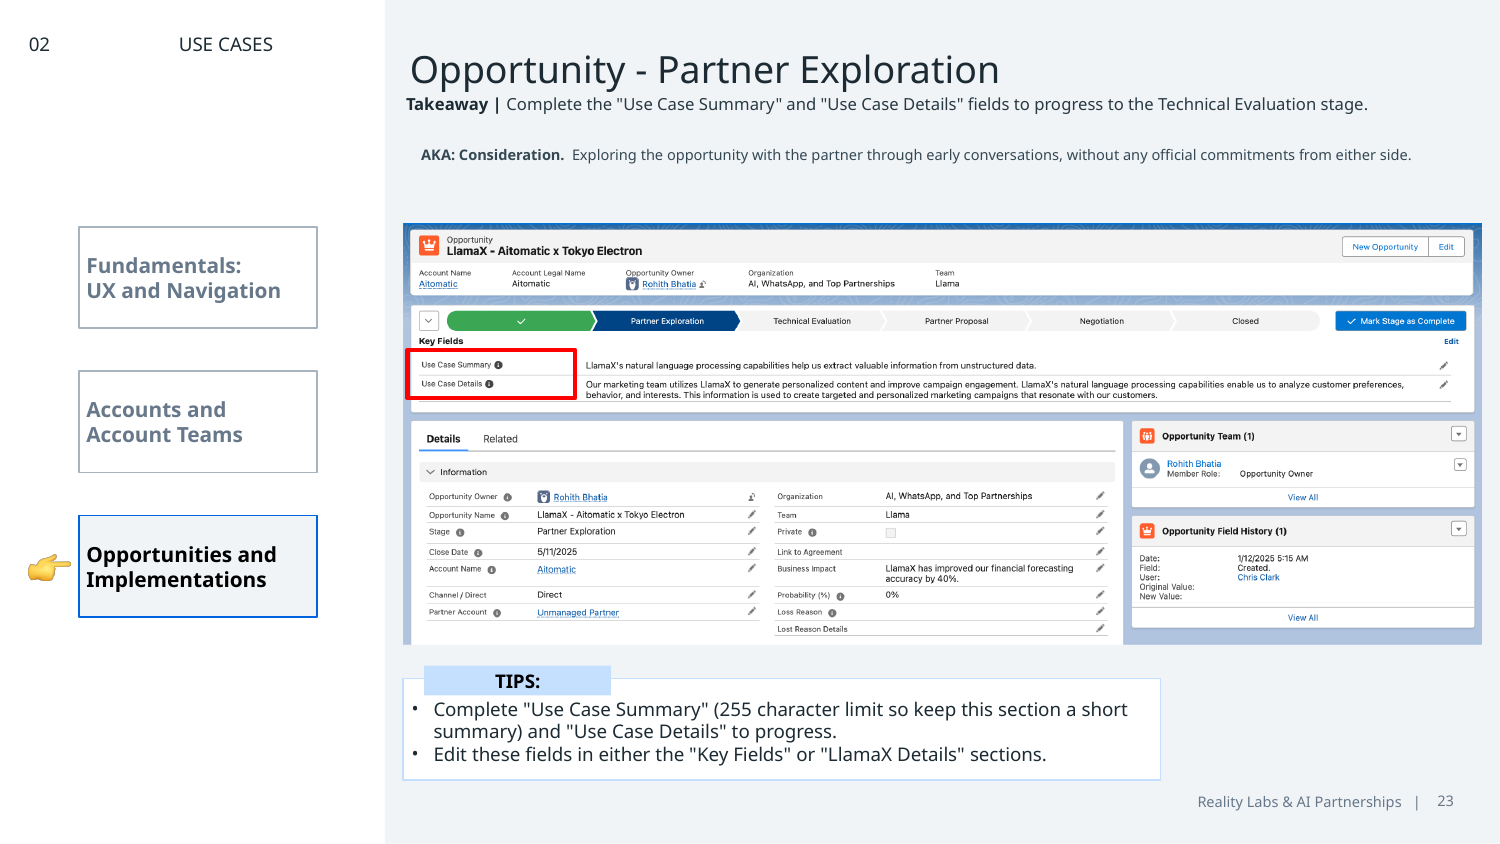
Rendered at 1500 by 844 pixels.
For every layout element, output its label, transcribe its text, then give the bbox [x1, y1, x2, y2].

text_box Opportunity - Partner Exploration [409, 21, 1343, 90]
text_box Reality Labs & AI Partnerships | [1093, 791, 1378, 811]
picture [28, 554, 71, 582]
text_box Fundamentals: UX and Navigation [78, 226, 318, 328]
subtitle 02 USE CASES [28, 28, 409, 43]
text_box Takeaway | Complete the "Use Case Summary" and "Use Case Details" fields to progress to the Technical Evaluation stage. [406, 90, 1462, 131]
text_box TIPS: [424, 665, 611, 696]
picture [402, 223, 1483, 646]
slide_number ‹#› [1378, 777, 1469, 842]
text_box Accounts and Account Teams [79, 371, 318, 473]
text_box AKA: Consideration. Exploring the opportunity with the partner through early conversations, without any official commitments from either side. [406, 137, 1476, 173]
text_box [384, 0, 1500, 844]
text_box Complete "Use Case Summary" (255 character limit so keep this section a short summary) and "Use Case Details" to progress. Edit these fields in either the "Key Fields" or "LlamaX Details" sections. [403, 678, 1161, 780]
text_box Opportunities and Implementations [79, 515, 318, 617]
